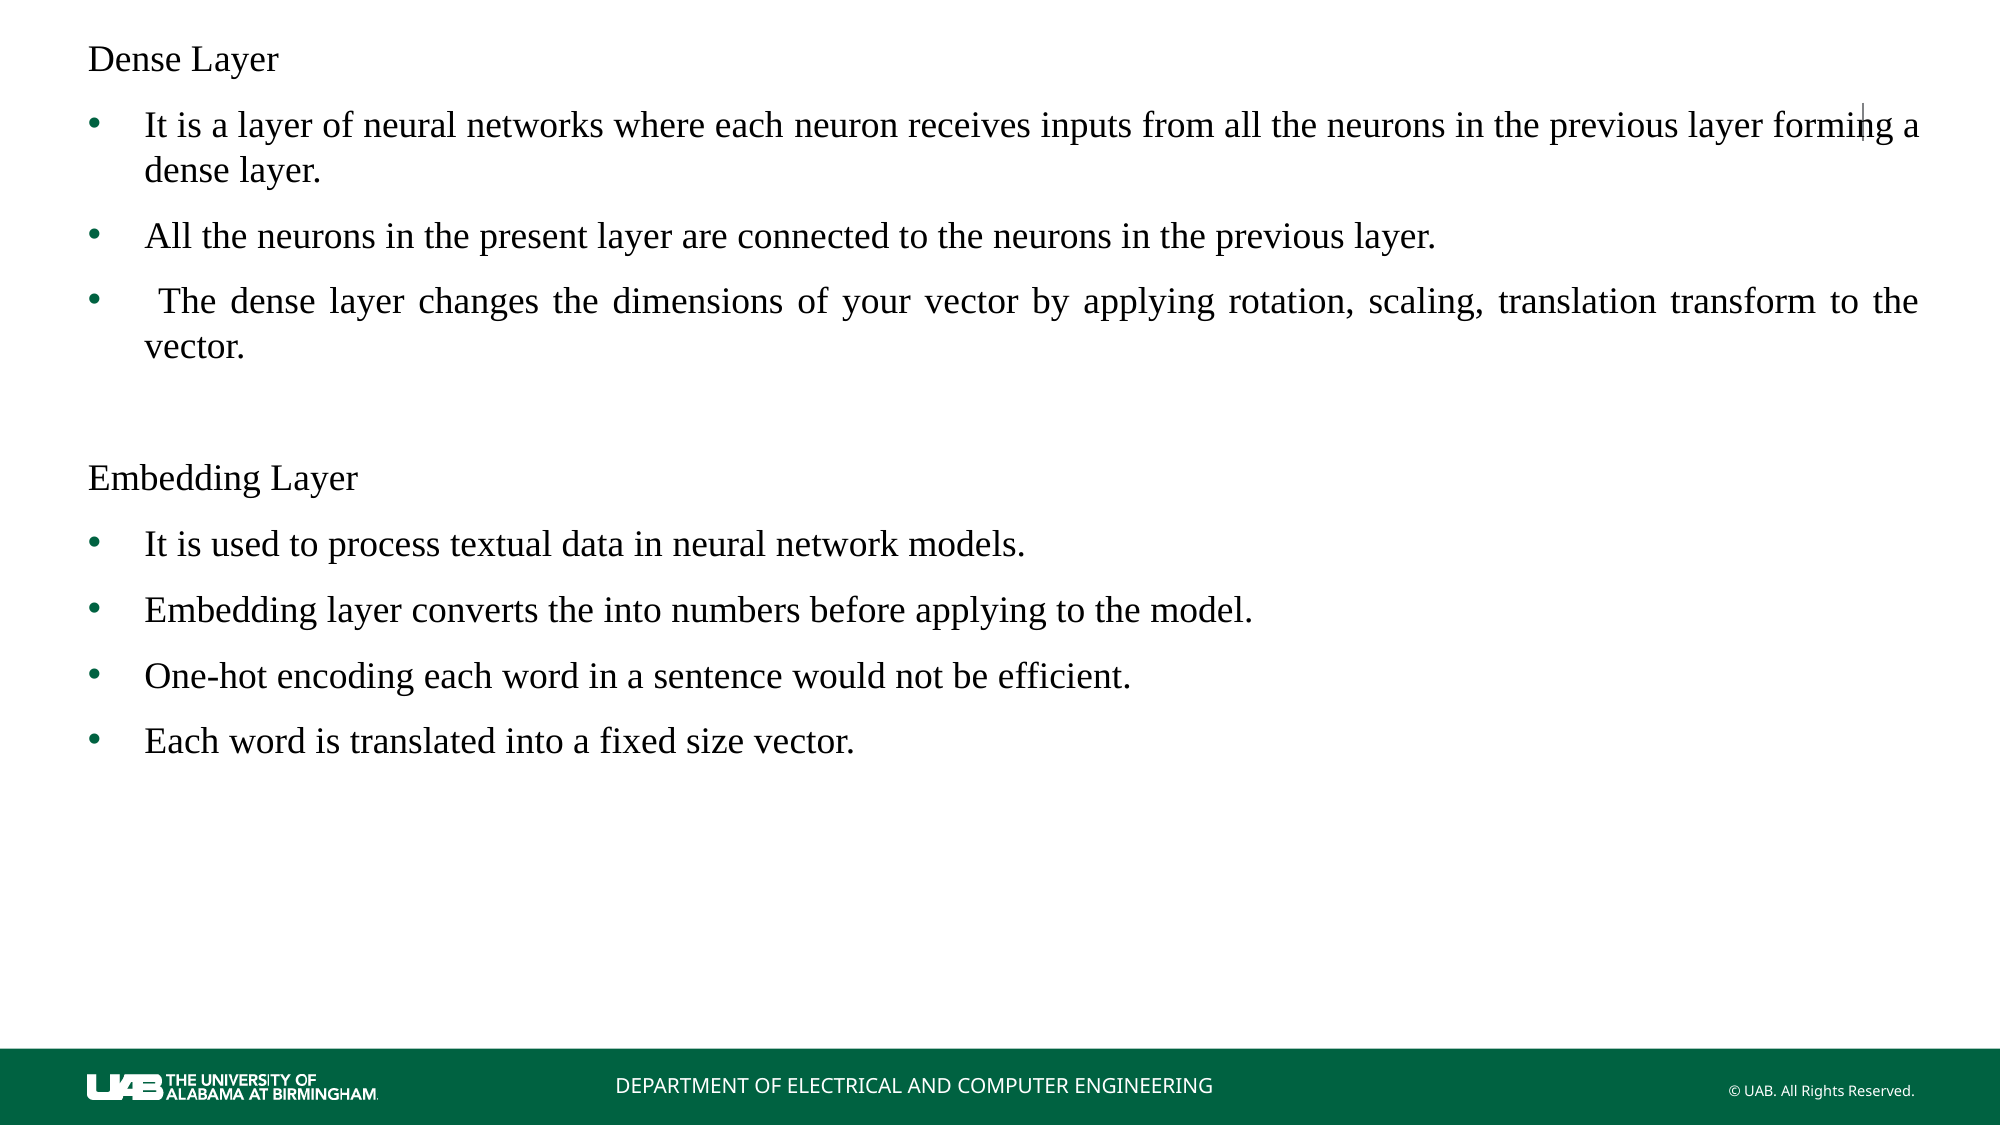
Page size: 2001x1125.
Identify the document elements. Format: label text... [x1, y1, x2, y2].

footer DEPARTMENT OF ELECTRICAL AND COMPUTER ENGINEERING [615, 1066, 1677, 1101]
picture [87, 1074, 378, 1100]
list Dense Layer It is a layer of neural networks where each neuron receives inputs from all the neurons in the previous layer forming a dense layer. All the neurons in the present layer are connected to the neurons in the previous layer. The dense layer changes the dimensions of your vector by applying rotation, scaling, translation transform to the vector. Embedding Layer It is used to process textual data in neural network models. Embedding layer converts the into numbers before applying to the model. One-hot encoding each word in a sentence would not be efficient. Each word is translated into a fixed size vector. [87, 33, 1922, 1024]
